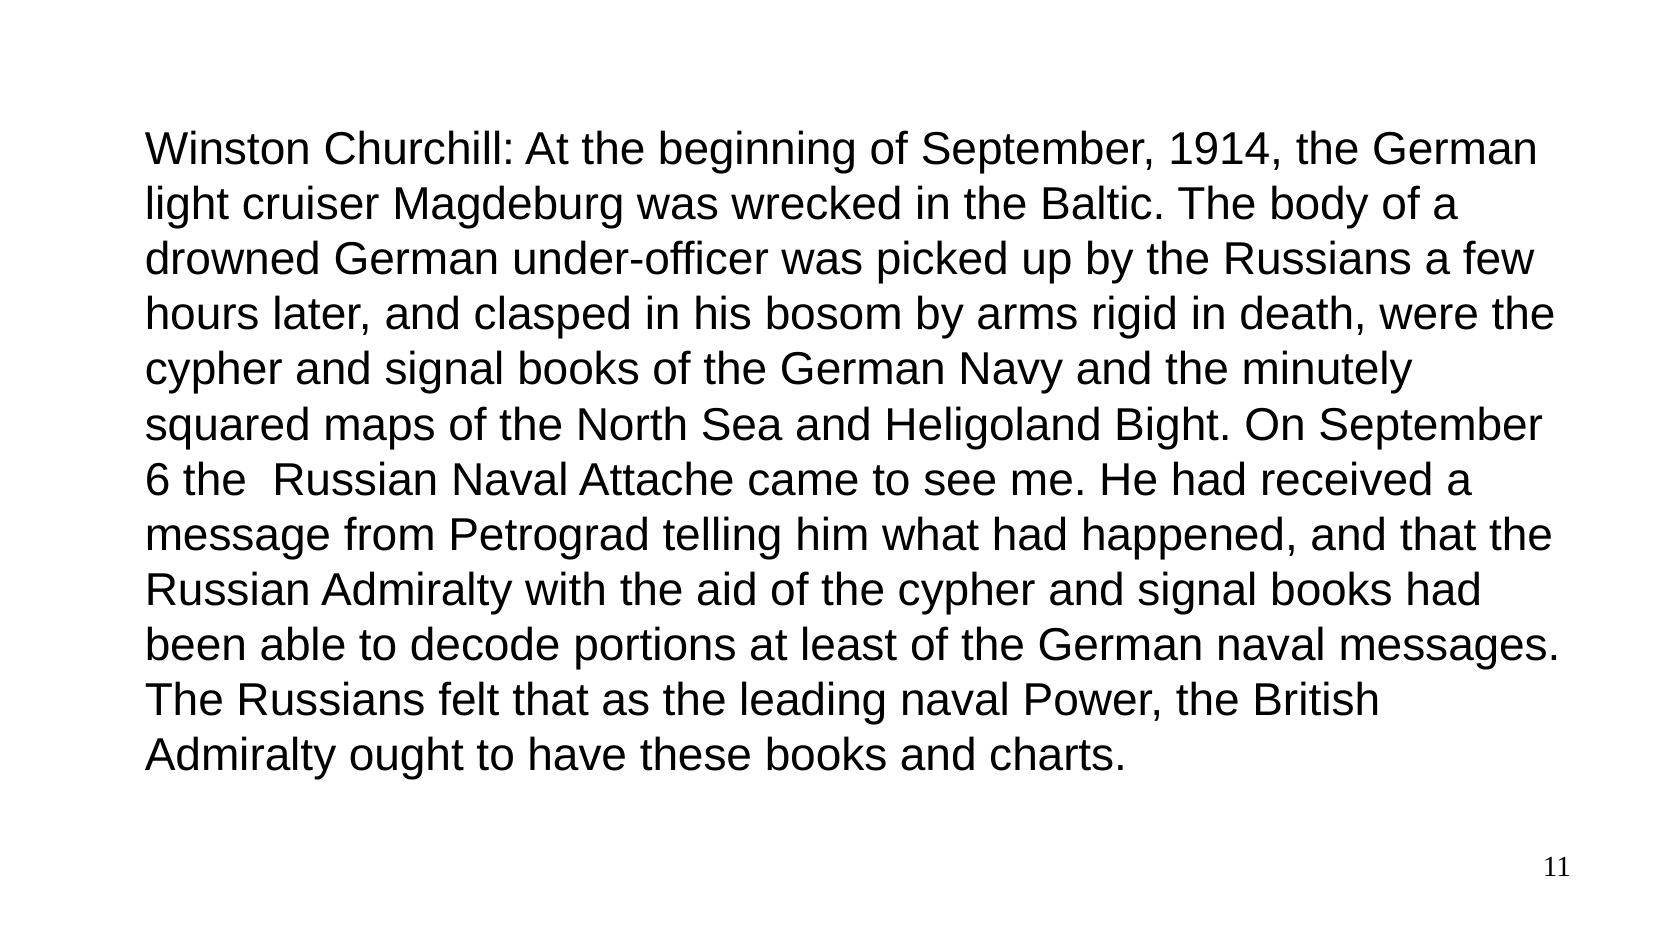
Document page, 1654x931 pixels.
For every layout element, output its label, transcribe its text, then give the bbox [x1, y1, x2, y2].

list Winston Churchill: At the beginning of September, 1914, the German light cruiser Magdeburg was wrecked in the Baltic. The body of a drowned German under-officer was picked up by the Russians a few hours later, and clasped in his bosom by arms rigid in death, were the cypher and signal books of the German Navy and the minutely squared maps of the North Sea and Heligoland Bight. On September 6 the Russian Naval Attache came to see me. He had received a message from Petrograd telling him what had happened, and that the Russian Admiralty with the aid of the cypher and signal books had been able to decode portions at least of the German naval messages. The Russians felt that as the leading naval Power, the British Admiralty ought to have these books and charts. [76, 118, 1565, 827]
slide_number 11 [1185, 847, 1571, 912]
